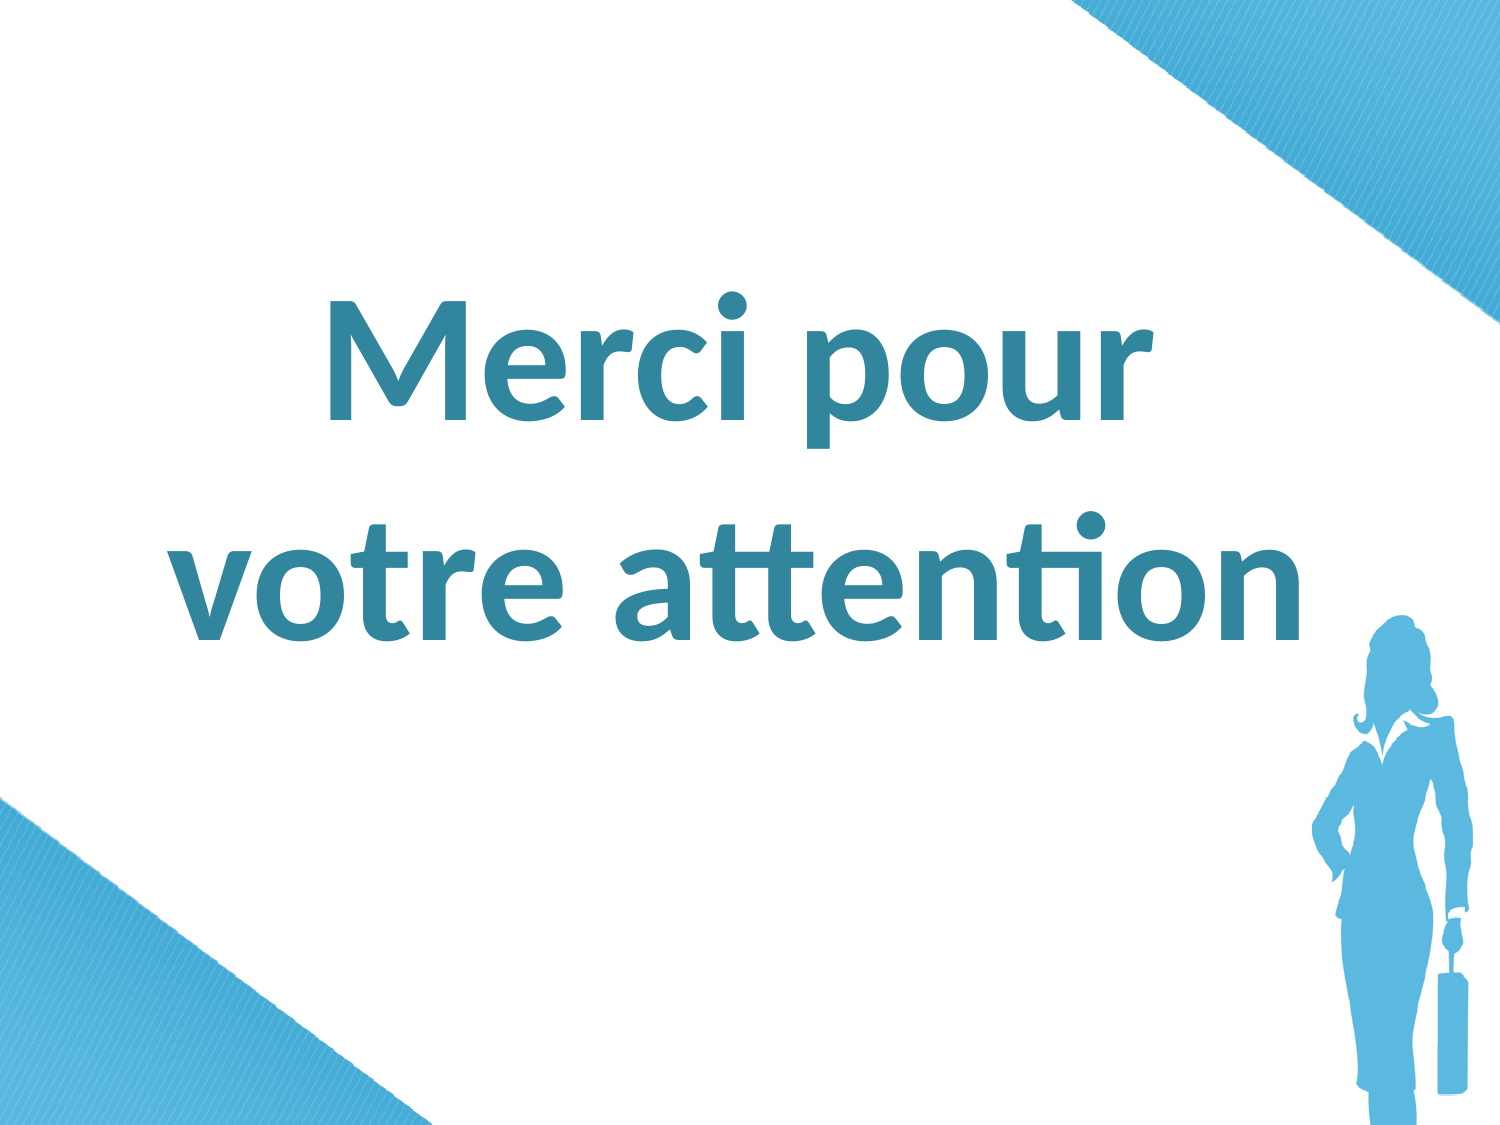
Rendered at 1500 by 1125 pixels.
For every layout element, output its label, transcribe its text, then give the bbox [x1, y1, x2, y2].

title Merci pour votre attention [135, 363, 1341, 551]
picture [0, 0, 1500, 1125]
